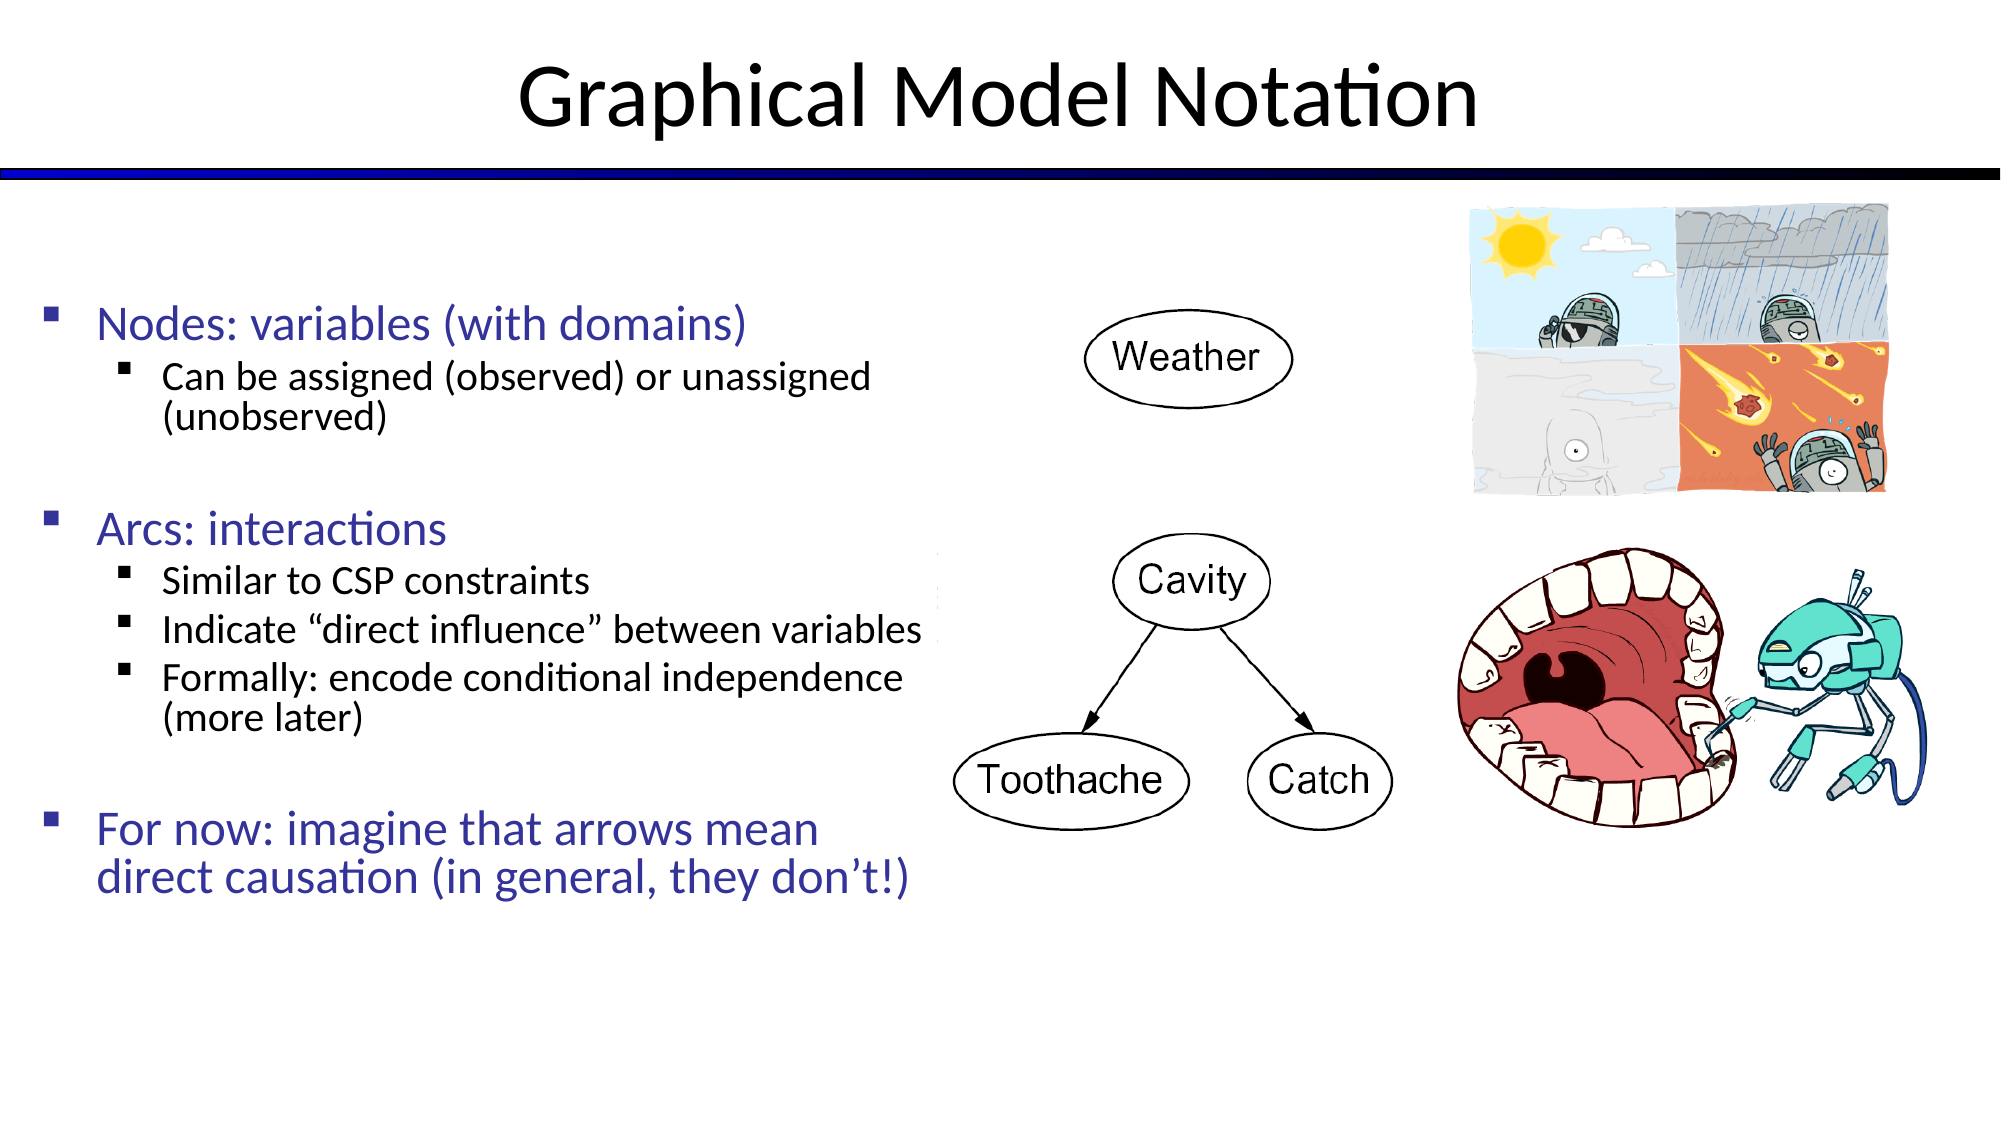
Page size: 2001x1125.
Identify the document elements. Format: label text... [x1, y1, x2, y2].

picture [1449, 199, 1901, 501]
title Graphical Model Notation [0, 0, 2000, 184]
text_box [937, 512, 1398, 838]
picture [1074, 274, 1313, 438]
list Nodes: variables (with domains) Can be assigned (observed) or unassigned (unobserved) Arcs: interactions Similar to CSP constraints Indicate “direct influence” between variables Formally: encode conditional independence (more later) For now: imagine that arrows mean direct causation (in general, they don’t!) [24, 224, 951, 1026]
picture [1437, 537, 1938, 837]
